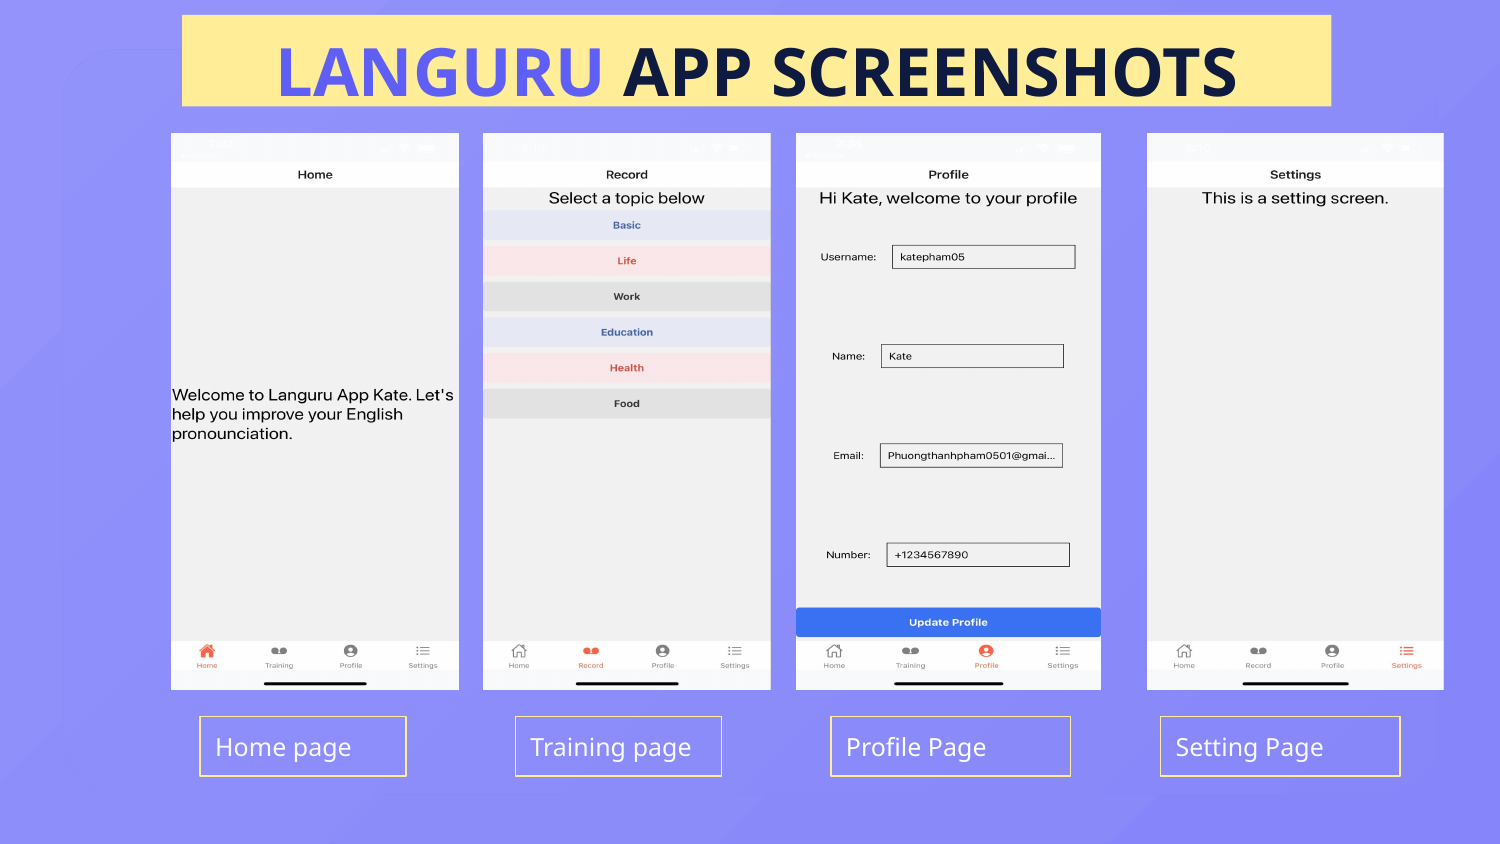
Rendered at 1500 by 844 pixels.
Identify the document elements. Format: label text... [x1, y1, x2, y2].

picture [1146, 133, 1444, 690]
text_box Home page [200, 716, 407, 777]
picture [796, 133, 1101, 690]
text_box Profile Page [830, 716, 1071, 777]
picture [483, 132, 771, 690]
title LANGURU APP SCREENSHOTS [182, 14, 1332, 107]
text_box Training page [515, 716, 722, 777]
text_box Setting Page [1160, 716, 1401, 777]
picture [171, 132, 459, 690]
